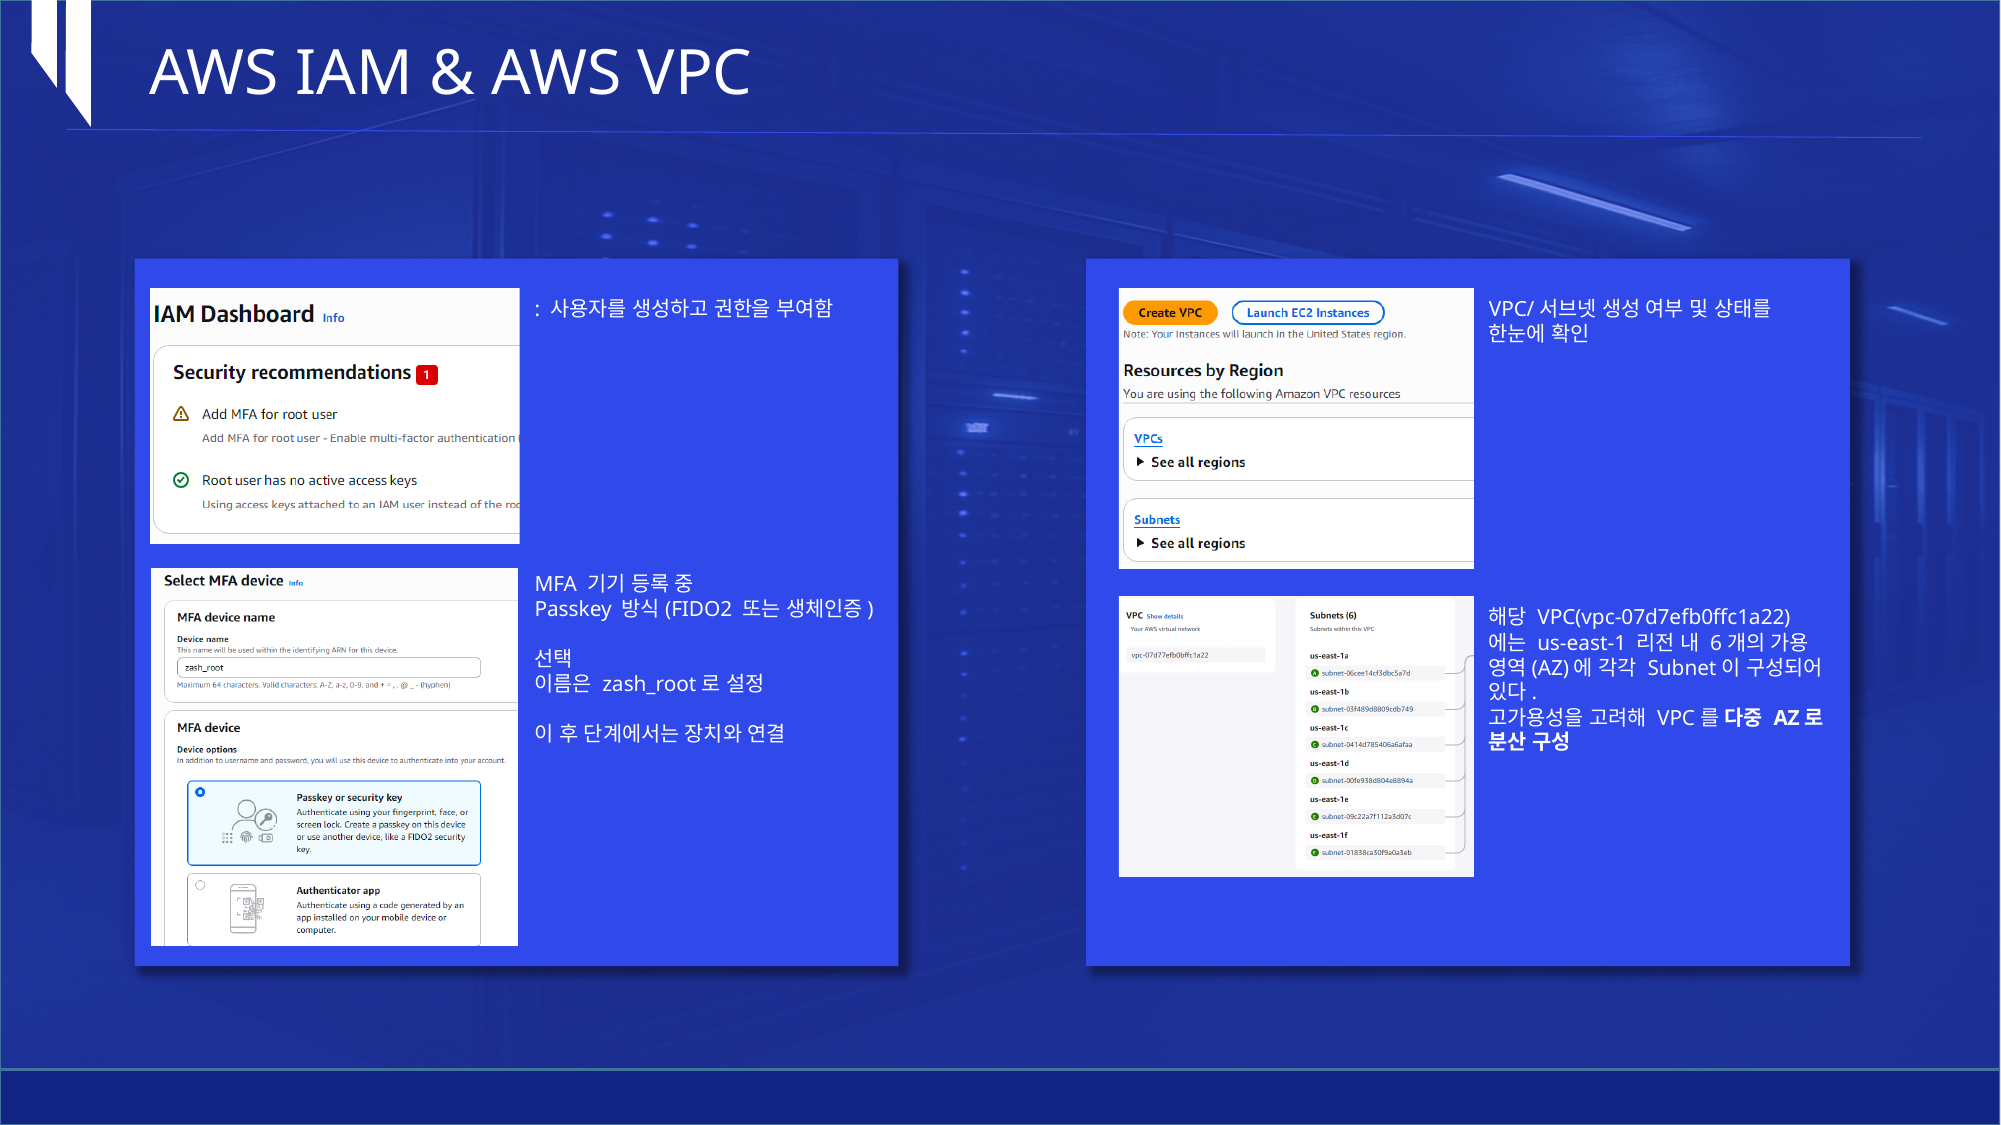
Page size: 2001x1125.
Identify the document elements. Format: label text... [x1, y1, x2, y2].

text_box 해당 VPC(vpc-07d7efb0ffc1a22)에는 us-east-1 리전 내 6개의 가용 영역(AZ)에 각각 Subnet이 구성되어 있다. 고가용성을 고려해 VPC를 다중 AZ로 분산 구성 [1474, 596, 1844, 762]
text_box [0, 1069, 2000, 1125]
picture [1118, 595, 1474, 877]
picture [1118, 288, 1474, 569]
text_box VPC/서브넷 생성 여부 및 상태를 한눈에 확인 [1474, 288, 1844, 353]
picture [150, 566, 520, 946]
text_box [65, 0, 91, 128]
text_box [31, 0, 57, 88]
text_box [0, 0, 2000, 1069]
picture [150, 288, 520, 544]
text_box [1085, 258, 1851, 967]
text_box [134, 258, 899, 967]
text_box AWS IAM & AWS VPC [134, 24, 965, 115]
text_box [66, 129, 1922, 138]
text_box : 사용자를 생성하고 권한을 부여함 MFA 기기 등록 중 Passkey 방식(FIDO2 또는 생체인증) 선택 이름은 zash_root로 설정 이 후 단계에서는 장치와 연결 [519, 288, 890, 828]
